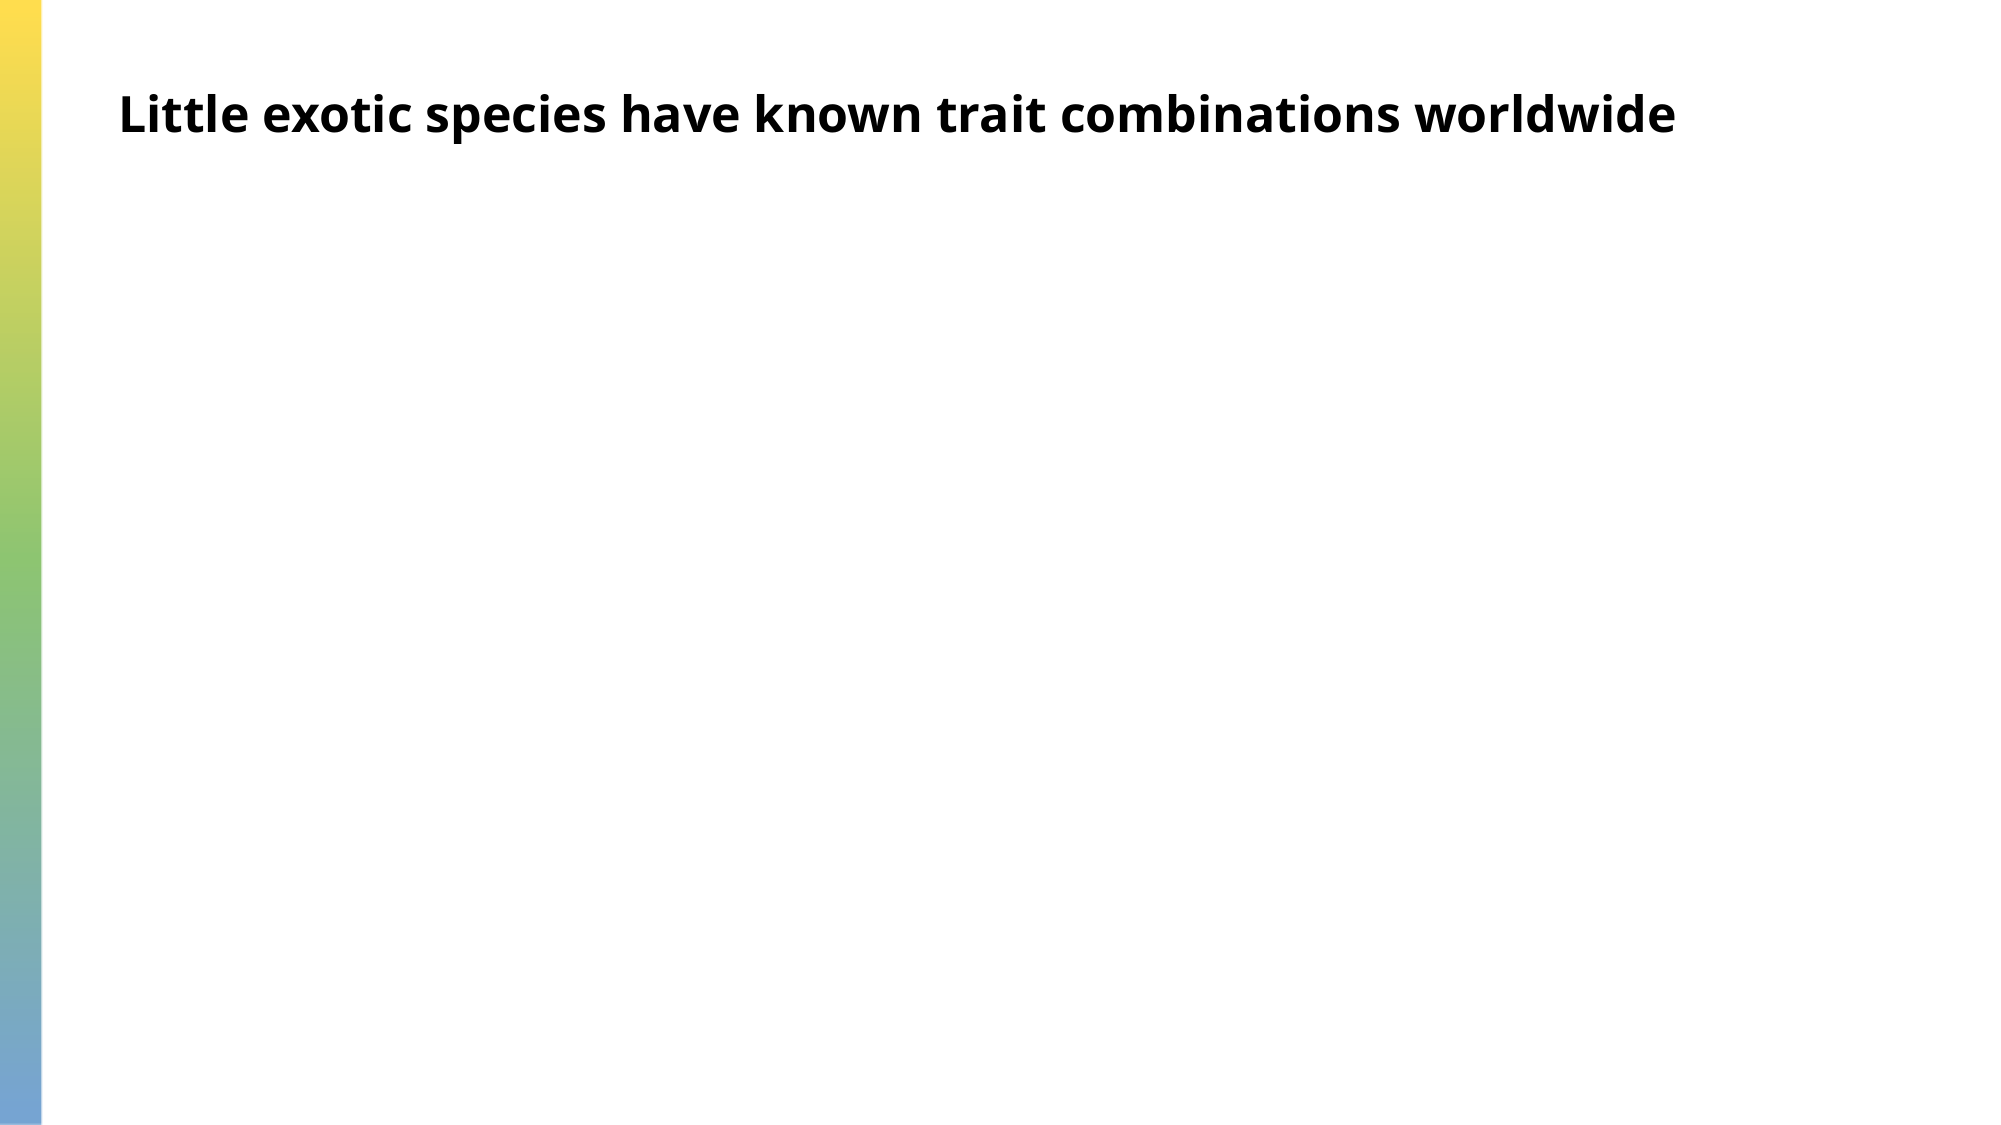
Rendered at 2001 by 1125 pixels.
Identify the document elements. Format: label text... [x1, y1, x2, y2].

picture [0, 0, 2001, 1125]
list Little exotic species have known trait combinations worldwide [118, 82, 1922, 209]
